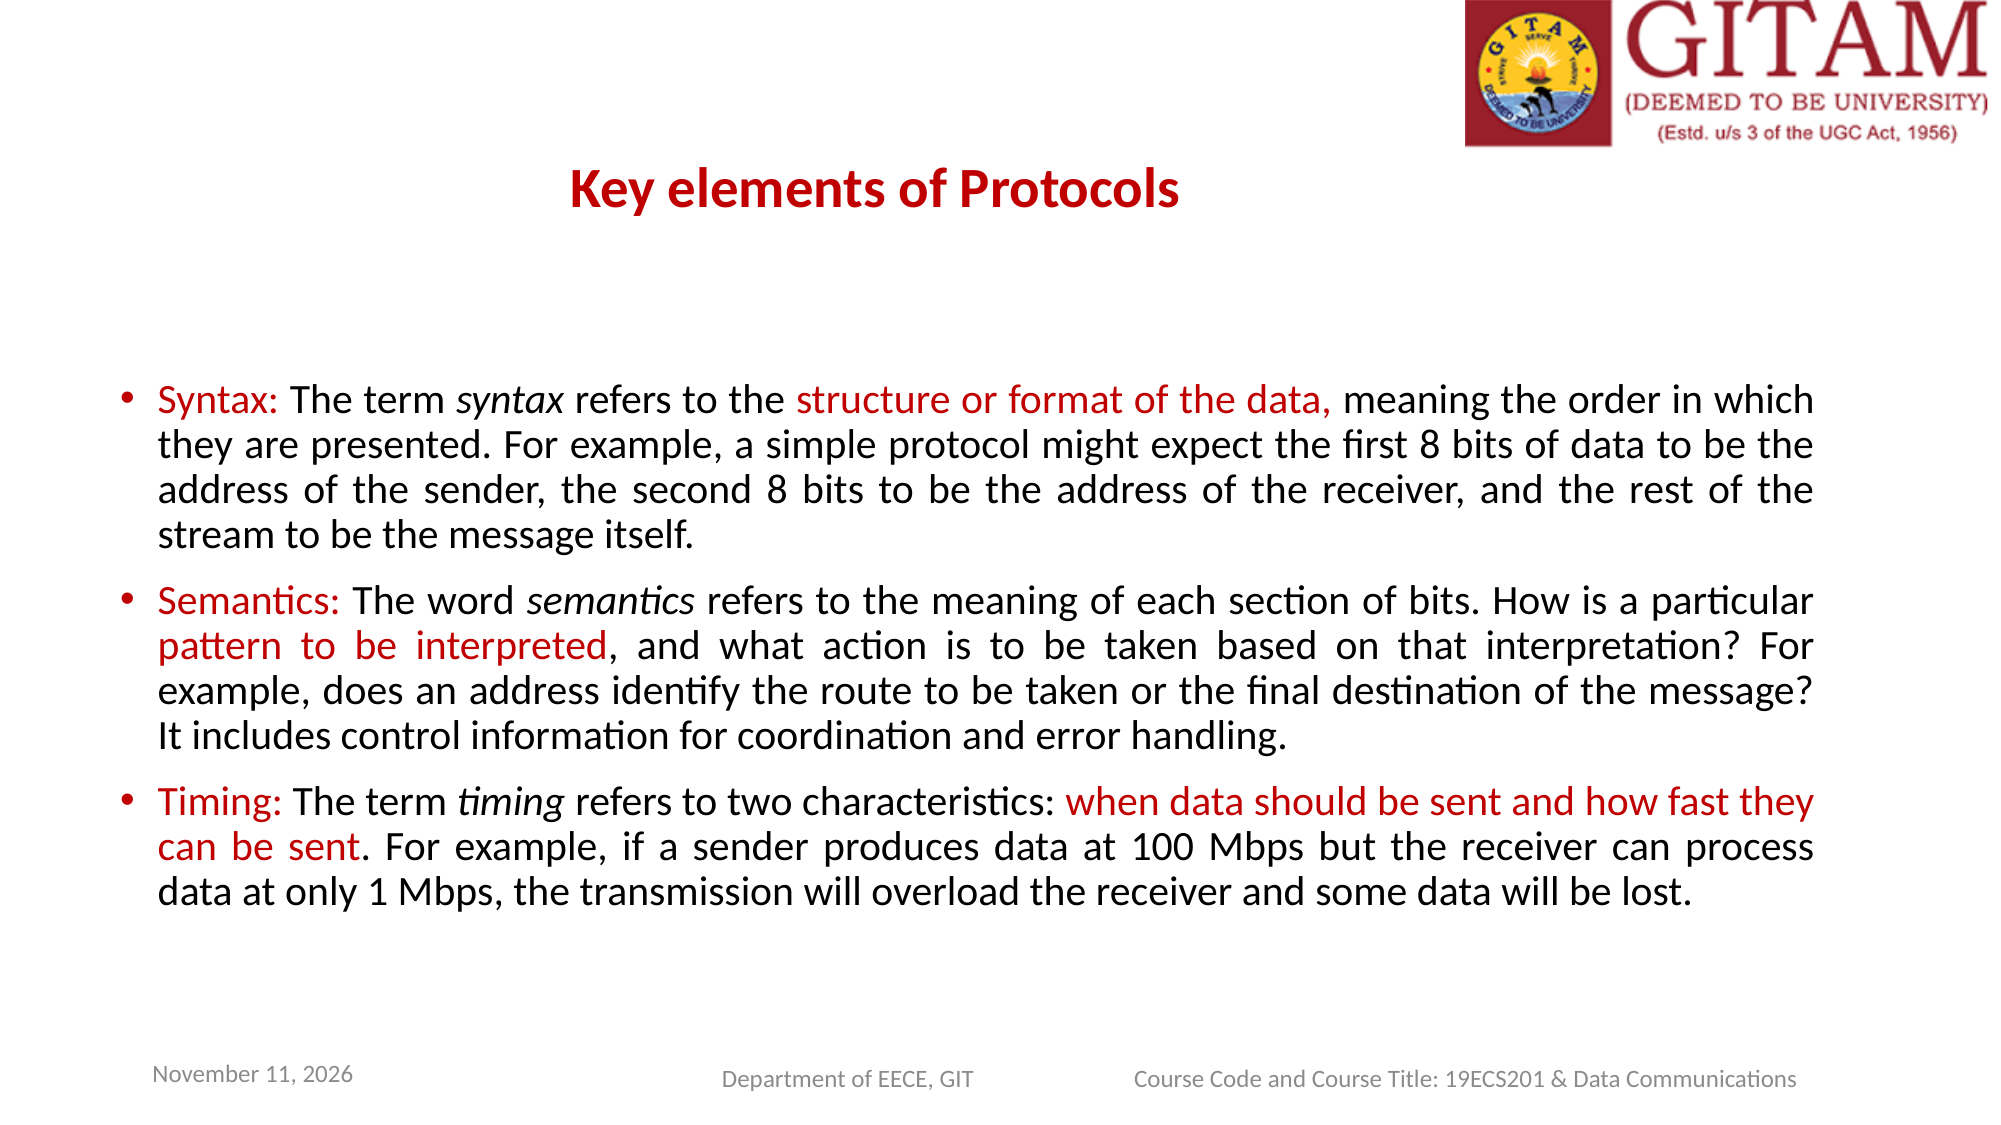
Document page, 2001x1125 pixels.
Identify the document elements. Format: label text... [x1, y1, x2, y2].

footer Department of EECE, GIT Course Code and Course Title: 19ECS201 & Data Communications [691, 1048, 1831, 1106]
title Key elements of Protocols [350, 149, 1401, 296]
picture [1465, 0, 2000, 150]
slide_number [137, 1042, 588, 1103]
list Syntax: The term syntax refers to the structure or format of the data, meaning the order in which they are presented. For example, a simple protocol might expect the first 8 bits of data to be the address of the sender, the second 8 bits to be the address of the receiver, and the rest of the stream to be the message itself. Semantics: The word semantics refers to the meaning of each section of bits. How is a particular pattern to be interpreted, and what action is to be taken based on that interpretation? For example, does an address identify the route to be taken or the final destination of the message? It includes control information for coordination and error handling. Timing: The term timing refers to two characteristics: when data should be sent and how fast they can be sent. For example, if a sender produces data at 100 Mbps but the receiver can process data at only 1 Mbps, the transmission will overload the receiver and some data will be lost. [105, 369, 1831, 1011]
